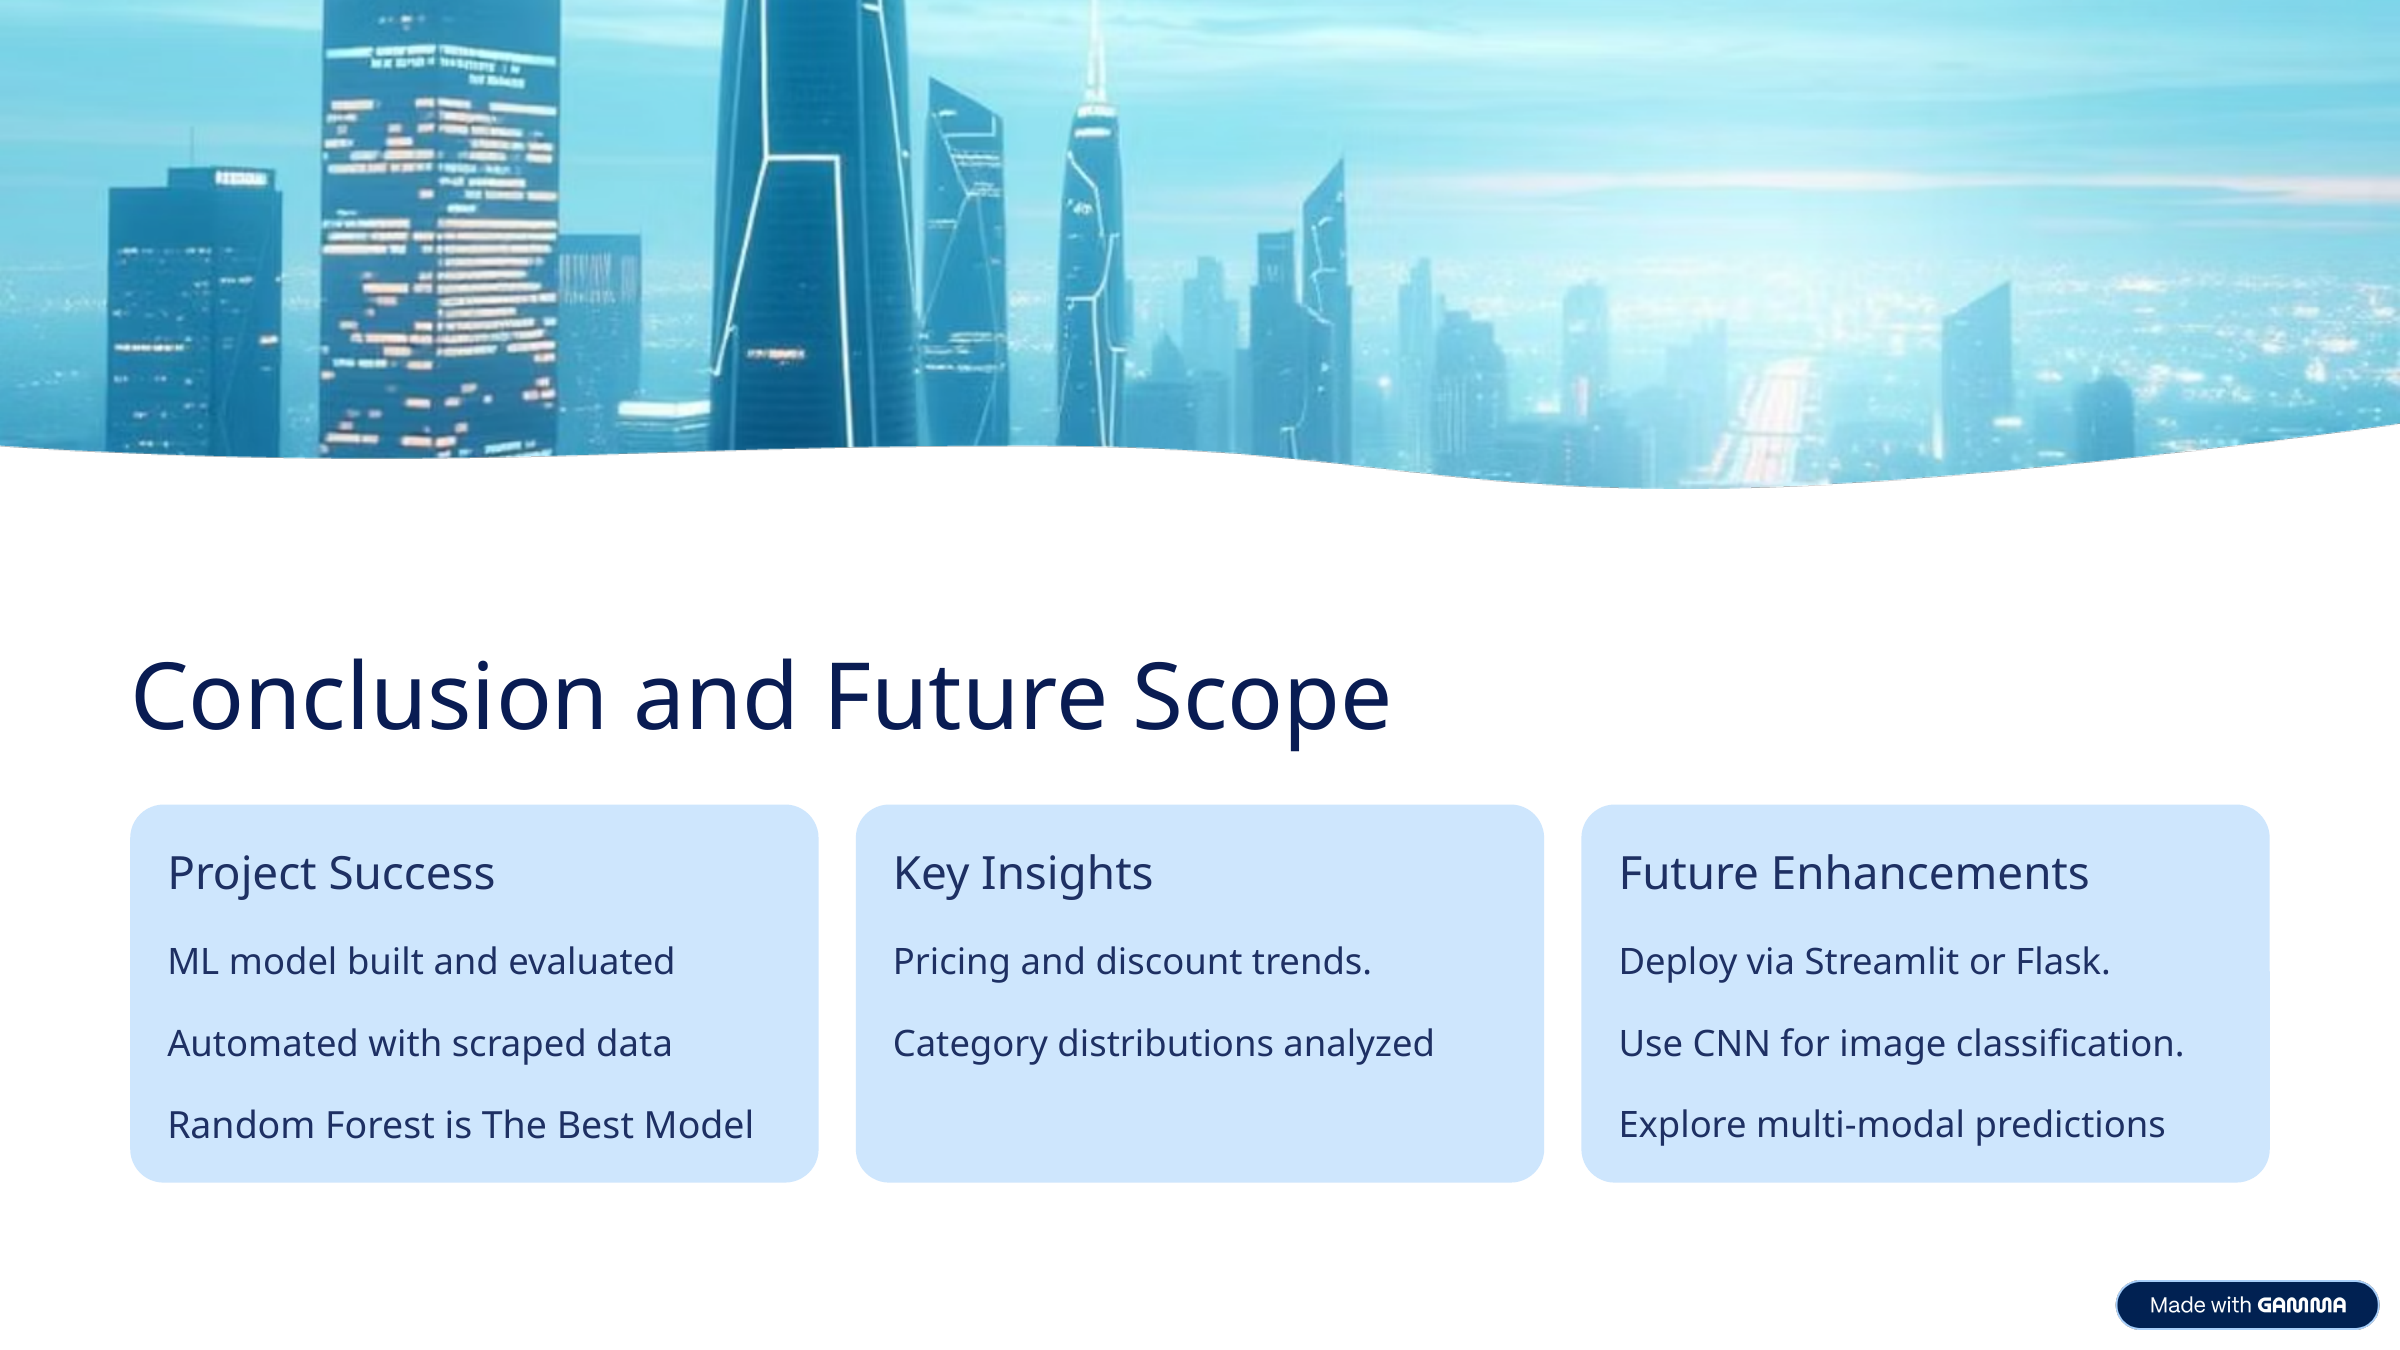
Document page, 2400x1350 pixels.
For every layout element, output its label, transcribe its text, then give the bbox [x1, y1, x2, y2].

text_box Deploy via Streamlit or Flask. [1618, 922, 2233, 982]
picture [2106, 1271, 2389, 1339]
text_box Key Insights [892, 841, 1359, 900]
picture [0, 0, 2400, 489]
text_box Pricing and discount trends. [892, 922, 1507, 982]
text_box [1581, 804, 2270, 1183]
text_box Automated with scraped data [167, 1003, 782, 1064]
text_box Future Enhancements [1618, 841, 2104, 900]
text_box Use CNN for image classification. [1618, 1003, 2233, 1064]
text_box Explore multi-modal predictions [1618, 1085, 2233, 1146]
text_box ML model built and evaluated [167, 922, 782, 982]
text_box Project Success [167, 841, 633, 900]
text_box Category distributions analyzed [892, 1003, 1507, 1064]
text_box Random Forest is The Best Model [152, 1079, 782, 1213]
text_box [130, 804, 819, 1183]
text_box Conclusion and Future Scope [130, 632, 1412, 749]
text_box [855, 804, 1545, 1183]
